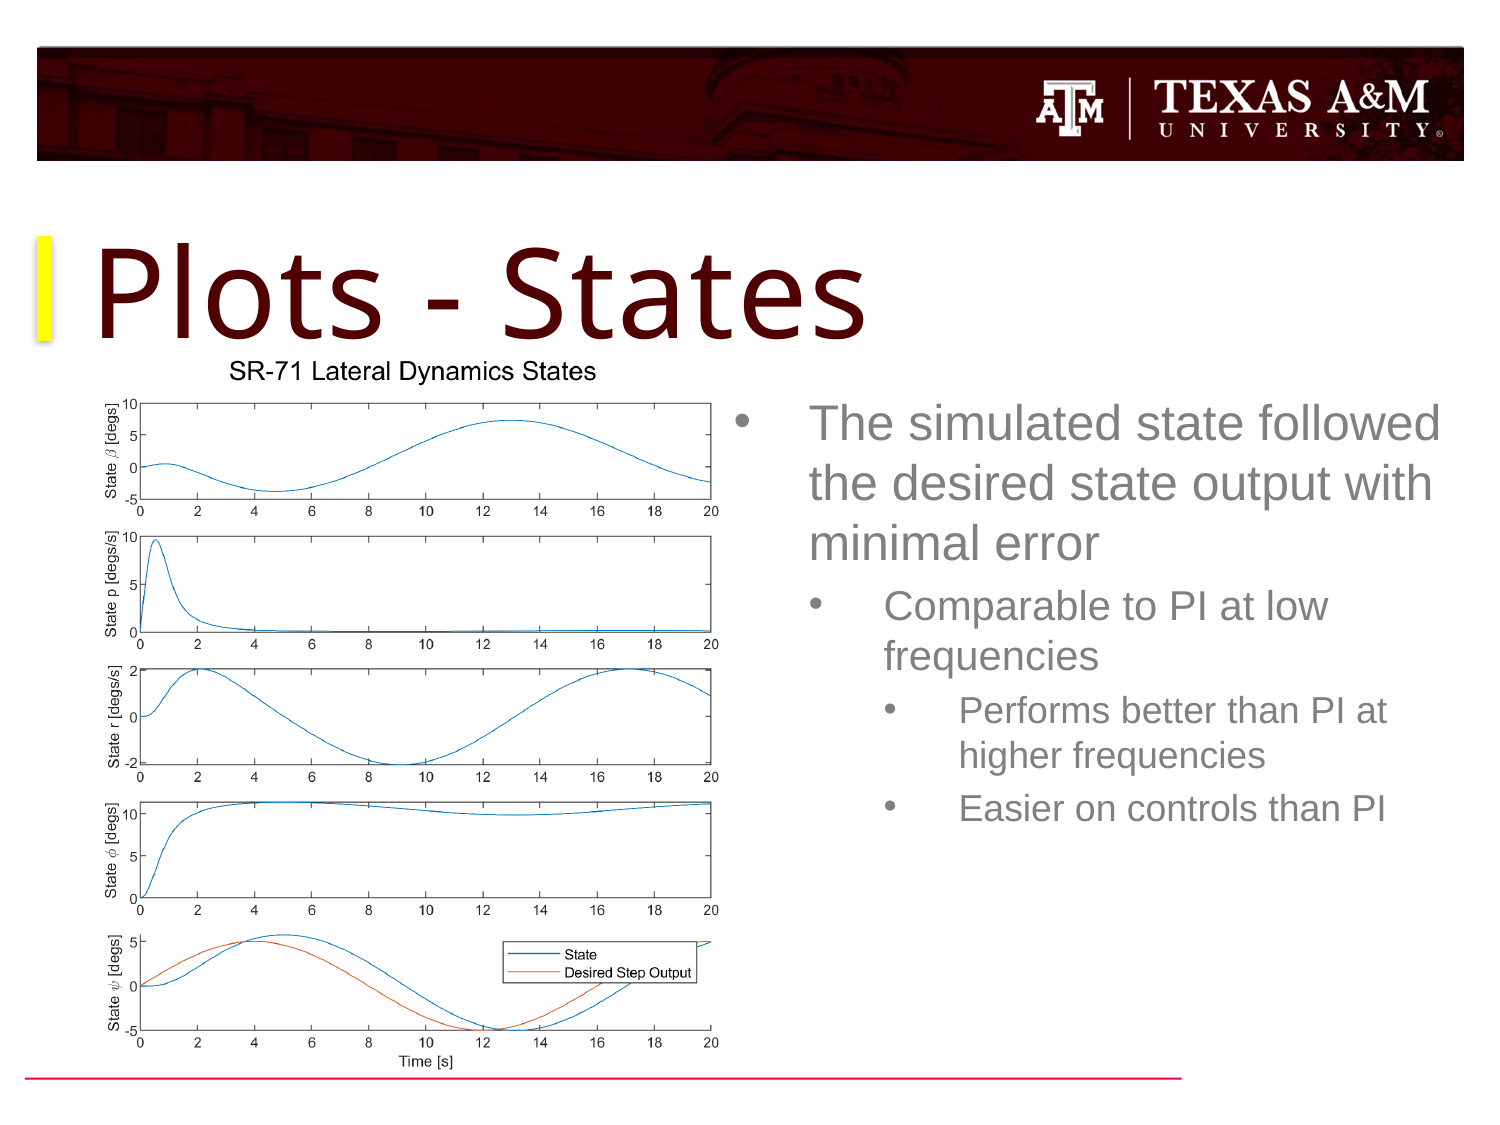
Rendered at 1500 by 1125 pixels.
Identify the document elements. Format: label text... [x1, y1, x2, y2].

list The simulated state followed the desired state output with minimal error Comparable to PI at low frequencies Performs better than PI at higher frequencies Easier on controls than PI [729, 382, 1477, 1005]
picture [94, 351, 723, 1076]
picture [37, 45, 1464, 161]
title Plots - States [75, 195, 1425, 383]
